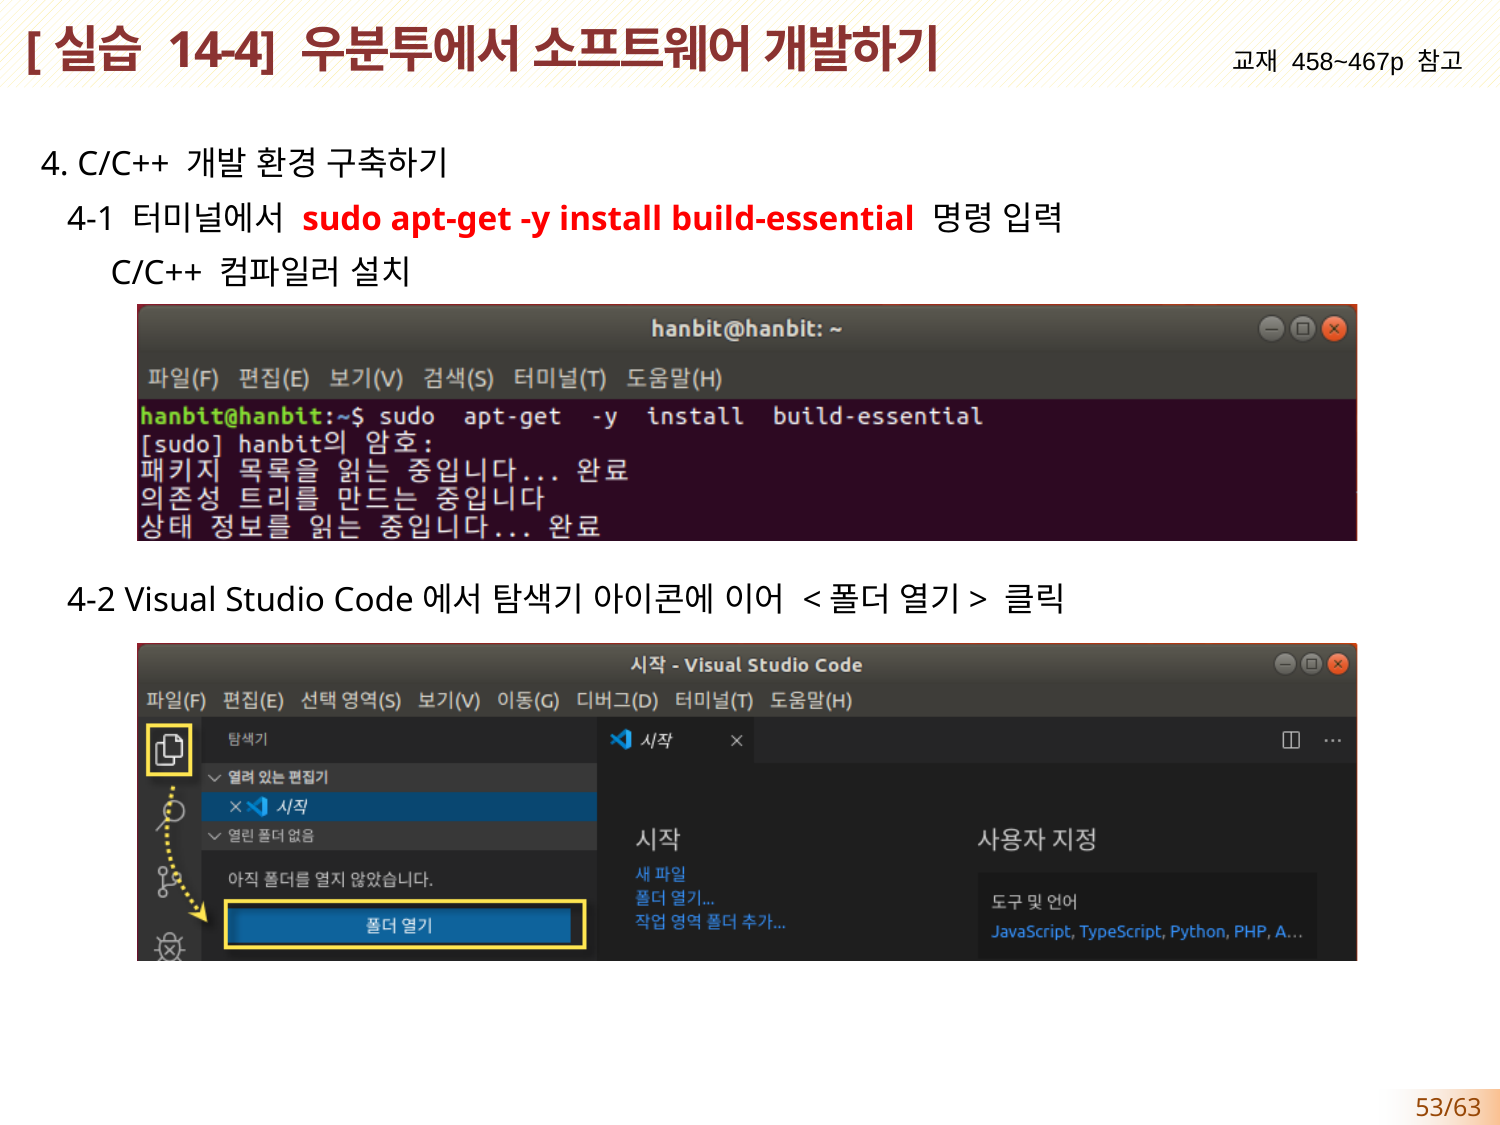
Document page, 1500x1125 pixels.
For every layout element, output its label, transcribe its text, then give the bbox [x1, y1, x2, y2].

title [실습 14-4] 우분투에서 소프트웨어 개발하기 [10, 8, 1288, 87]
picture [136, 303, 1358, 541]
text_box 교재 458~467p 참고 [1217, 38, 1479, 83]
picture [136, 642, 1358, 961]
list 4. C/C++ 개발 환경 구축하기 4-1 터미널에서 sudo apt-get -y install build-essential 명령 입력 C/C++ 컴파일러 설치 4-2 Visual Studio Code에서 탐색기 아이콘에 이어 <폴더 열기> 클릭 [10, 126, 1500, 1125]
